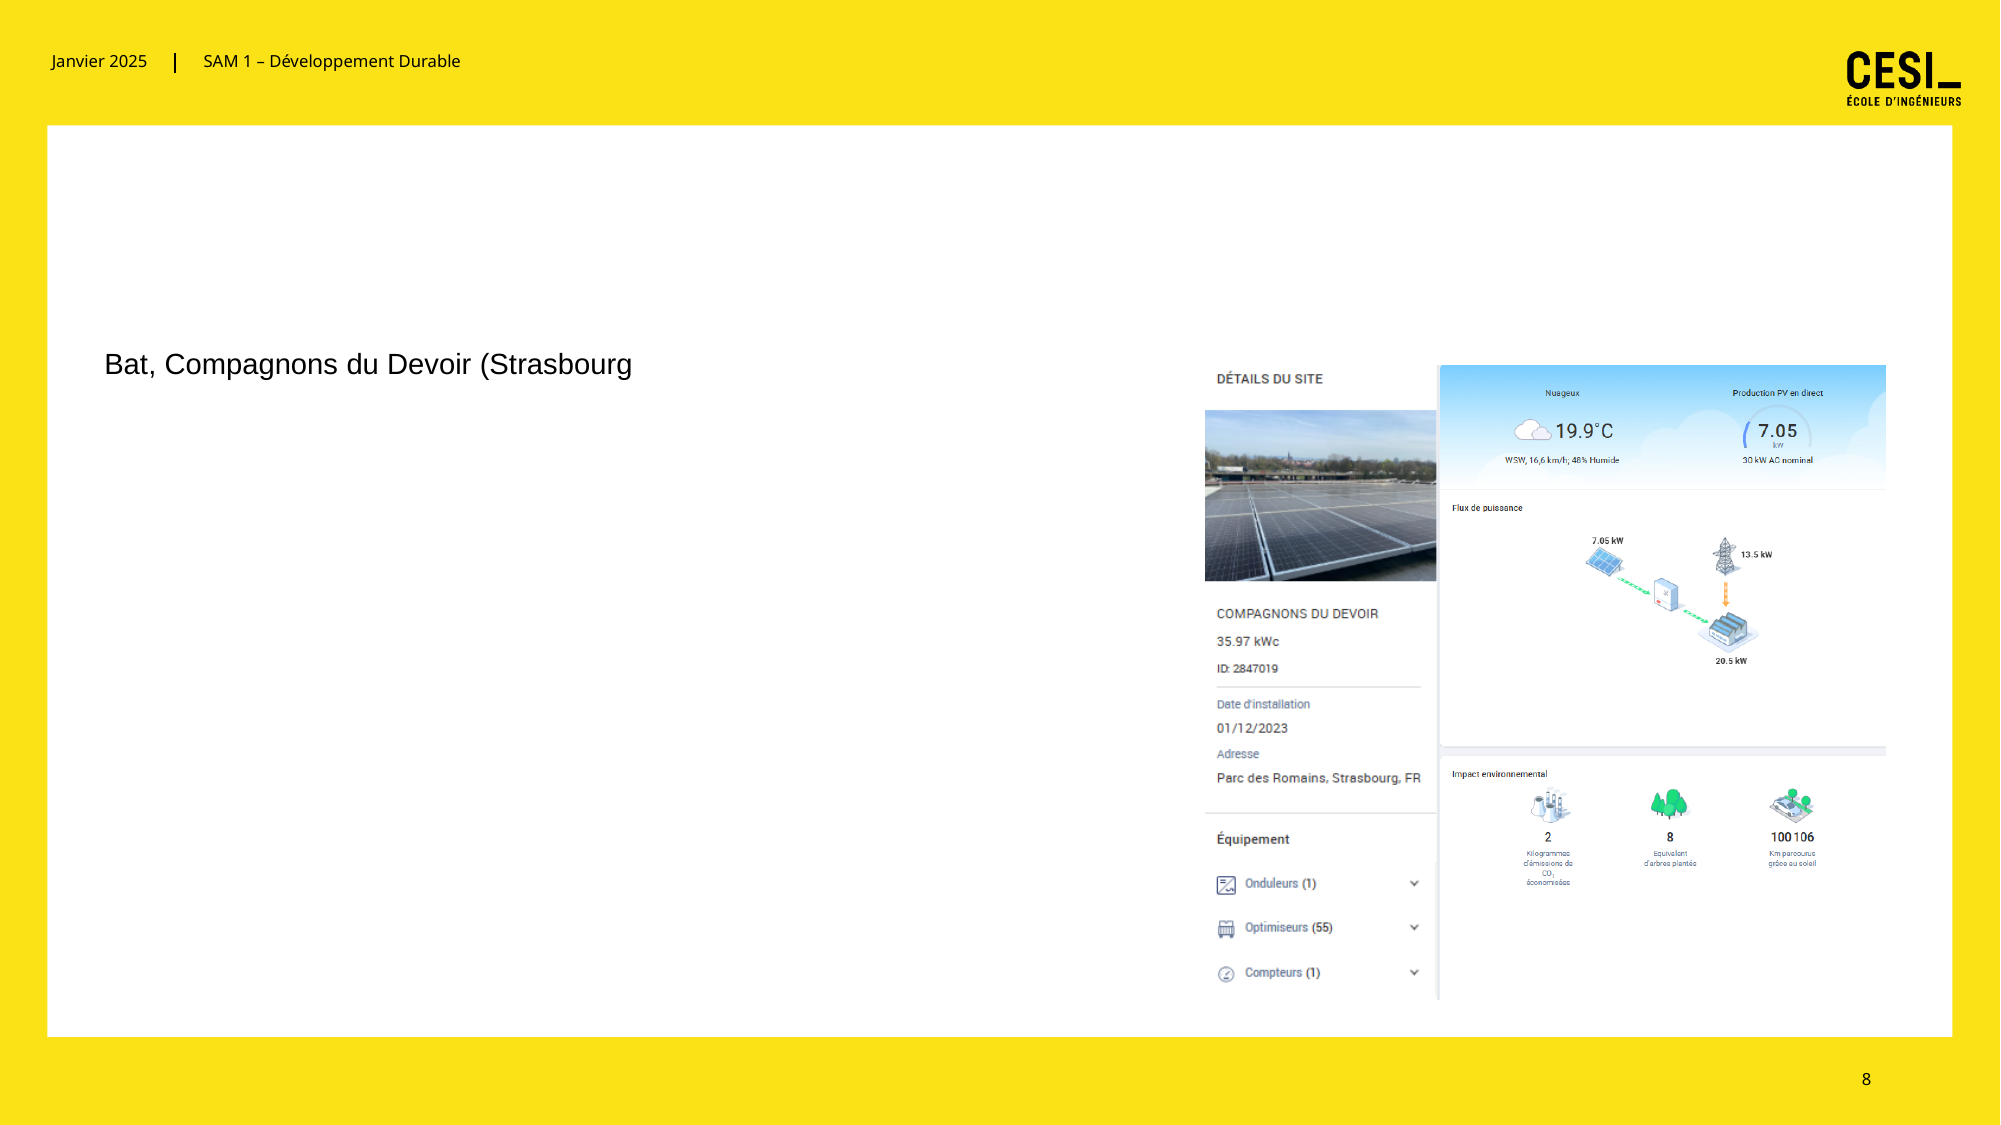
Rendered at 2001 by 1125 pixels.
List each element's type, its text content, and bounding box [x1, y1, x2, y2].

slide_number Janvier 2025 [24, 43, 163, 84]
list Bat, Compagnons du Devoir (Strasbourg [89, 337, 1913, 1000]
picture [1205, 365, 1886, 1000]
footer SAM 1 – Développement Durable [188, 43, 1010, 84]
slide_number 8 [1847, 1061, 1970, 1101]
picture [1847, 51, 1961, 106]
